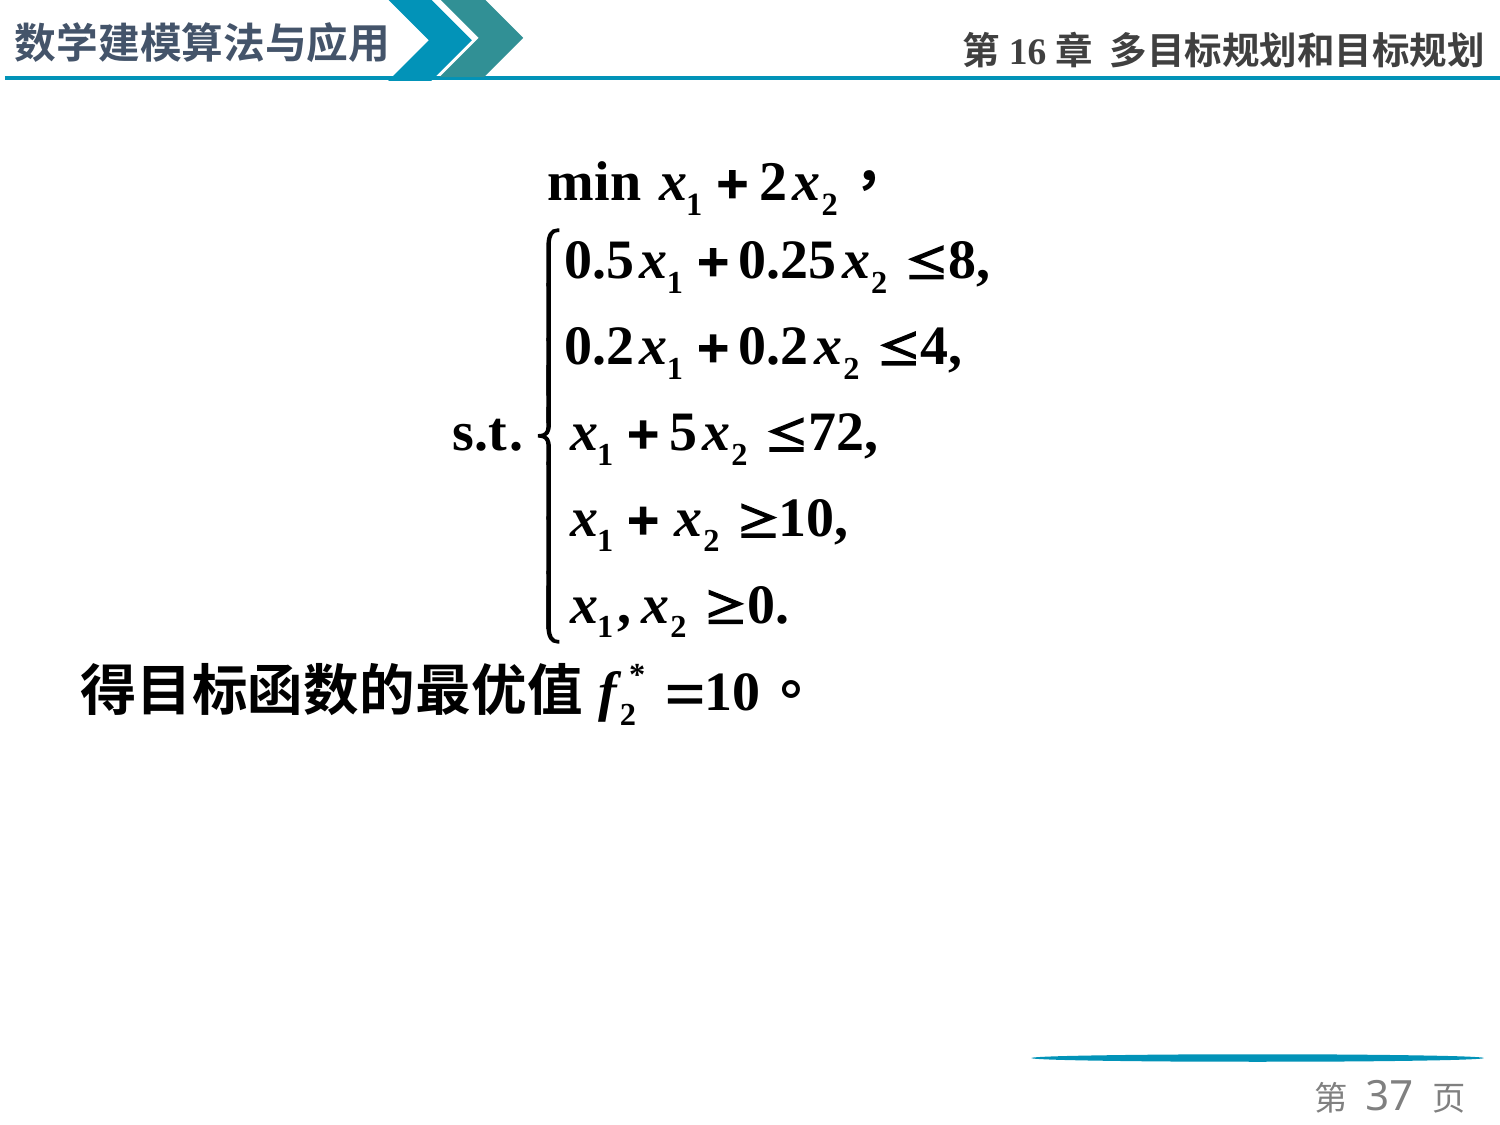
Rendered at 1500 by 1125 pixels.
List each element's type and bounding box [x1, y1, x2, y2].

text_box [80, 143, 1361, 772]
